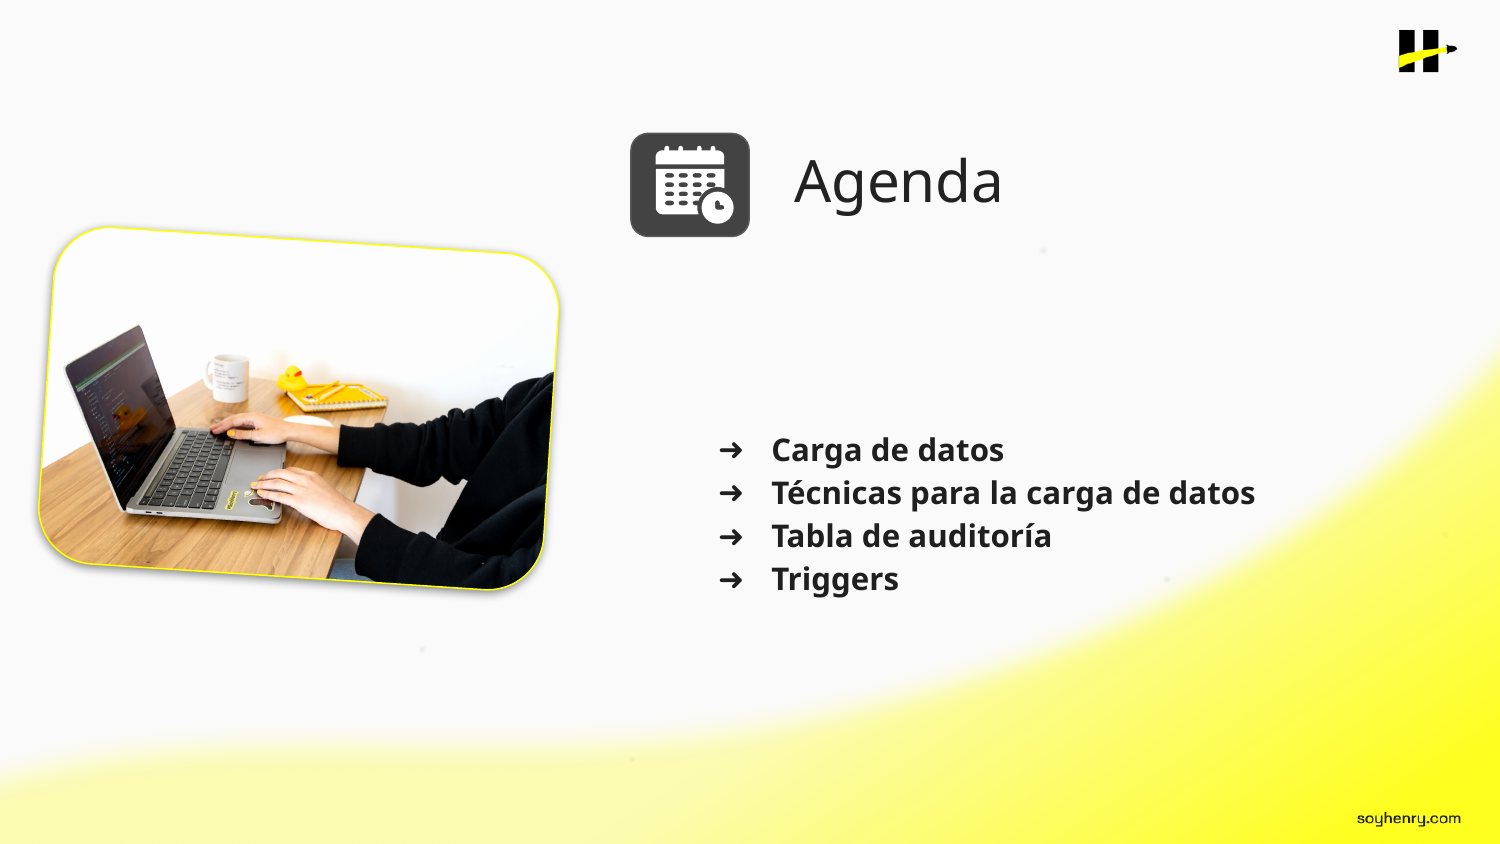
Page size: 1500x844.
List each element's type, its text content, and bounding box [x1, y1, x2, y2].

picture [0, 0, 1500, 844]
text_box [630, 133, 750, 237]
text_box Carga de datos Técnicas para la carga de datos Tabla de auditoría Triggers [681, 282, 1434, 739]
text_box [655, 145, 734, 224]
text_box Agenda [779, 128, 1216, 241]
